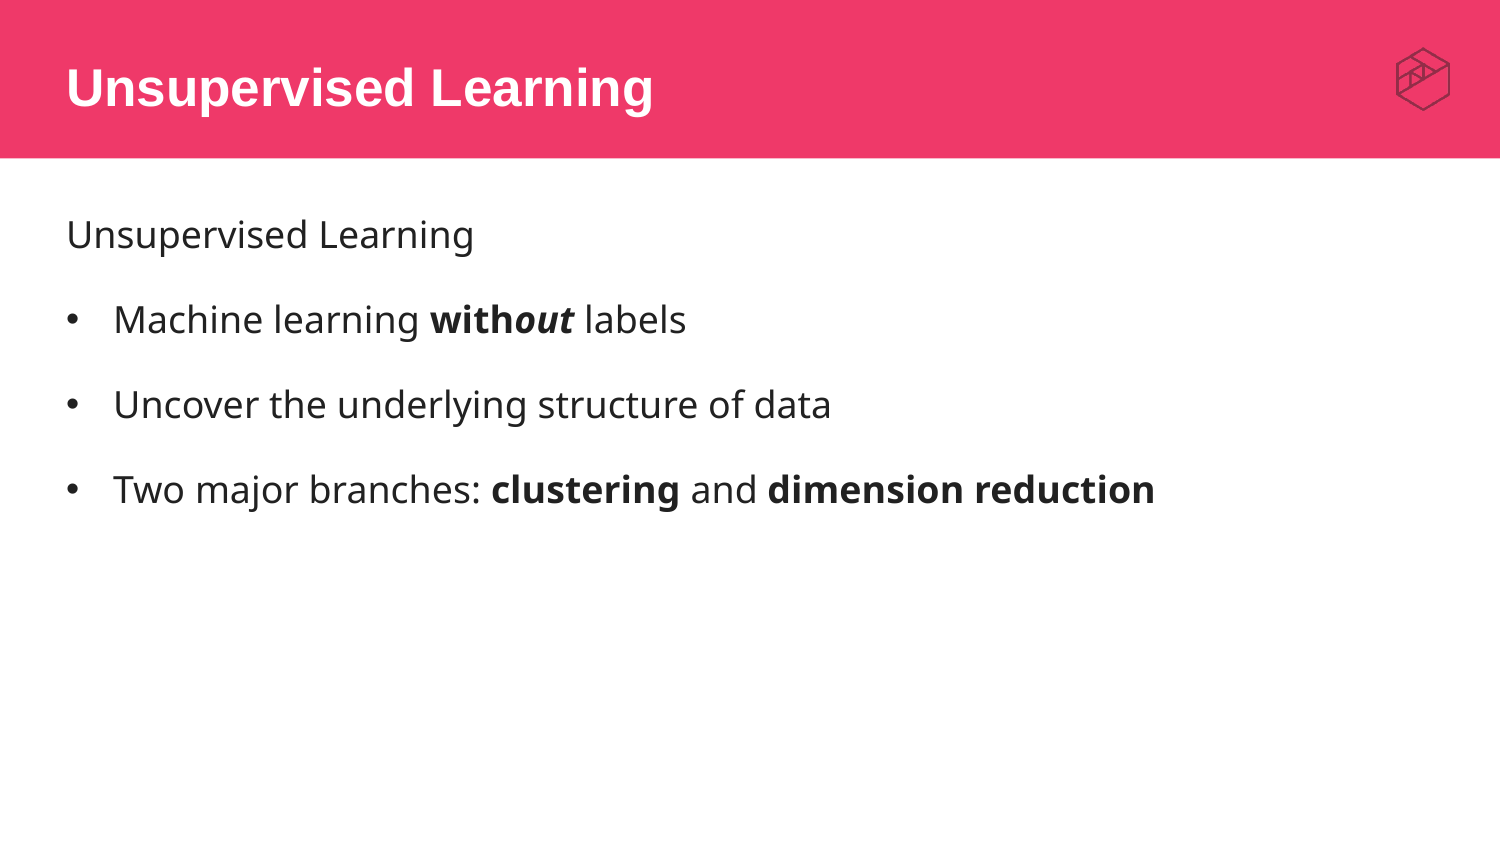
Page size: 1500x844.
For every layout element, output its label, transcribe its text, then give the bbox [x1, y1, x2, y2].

picture [1396, 47, 1451, 111]
title Unsupervised Learning [50, 37, 1450, 133]
list Unsupervised Learning Machine learning without labels Uncover the underlying structure of data Two major branches: clustering and dimension reduction [50, 188, 1450, 750]
